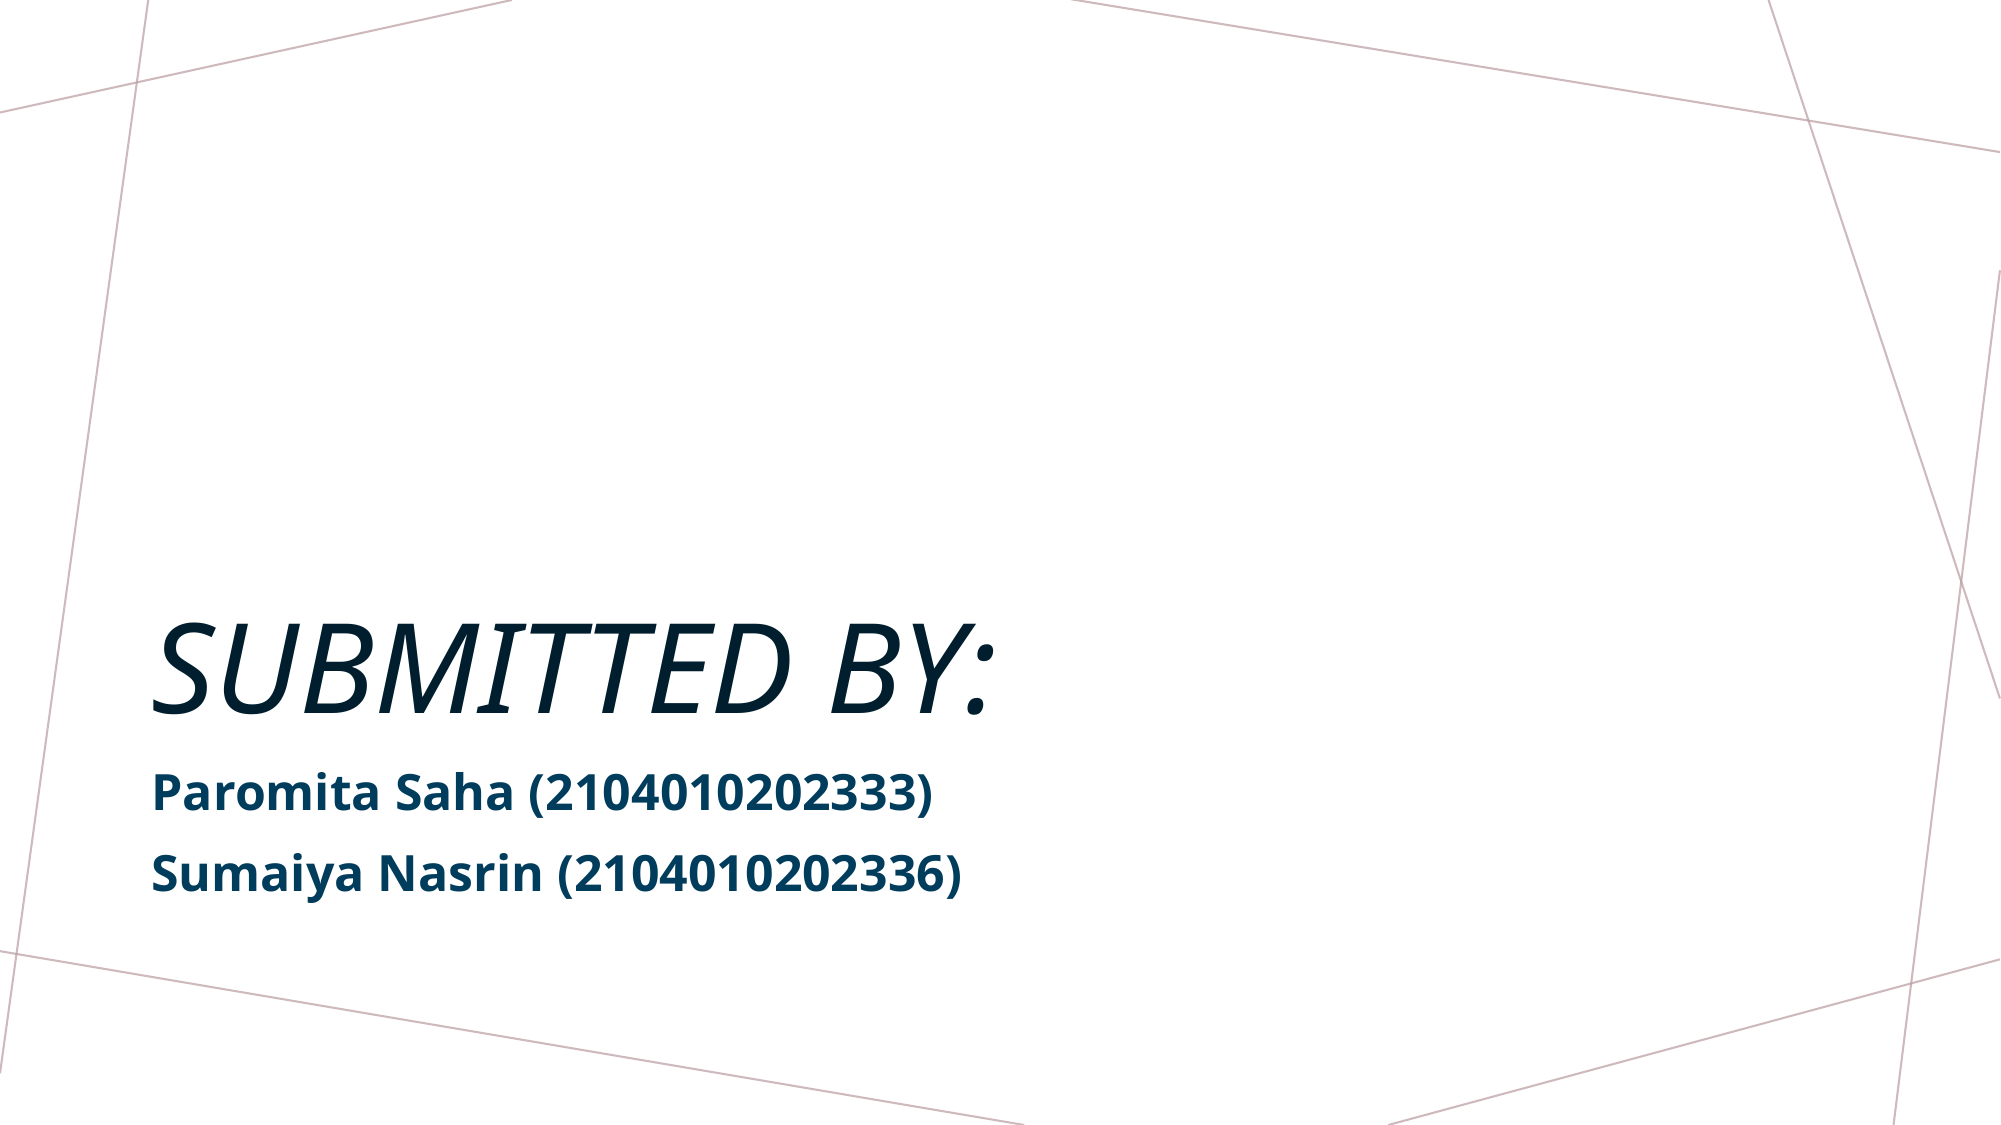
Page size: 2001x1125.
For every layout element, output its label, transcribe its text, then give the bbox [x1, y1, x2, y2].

list Paromita Saha (2104010202333) Sumaiya Nasrin (2104010202336) [136, 752, 1862, 999]
title Submitted By: [136, 280, 1862, 749]
